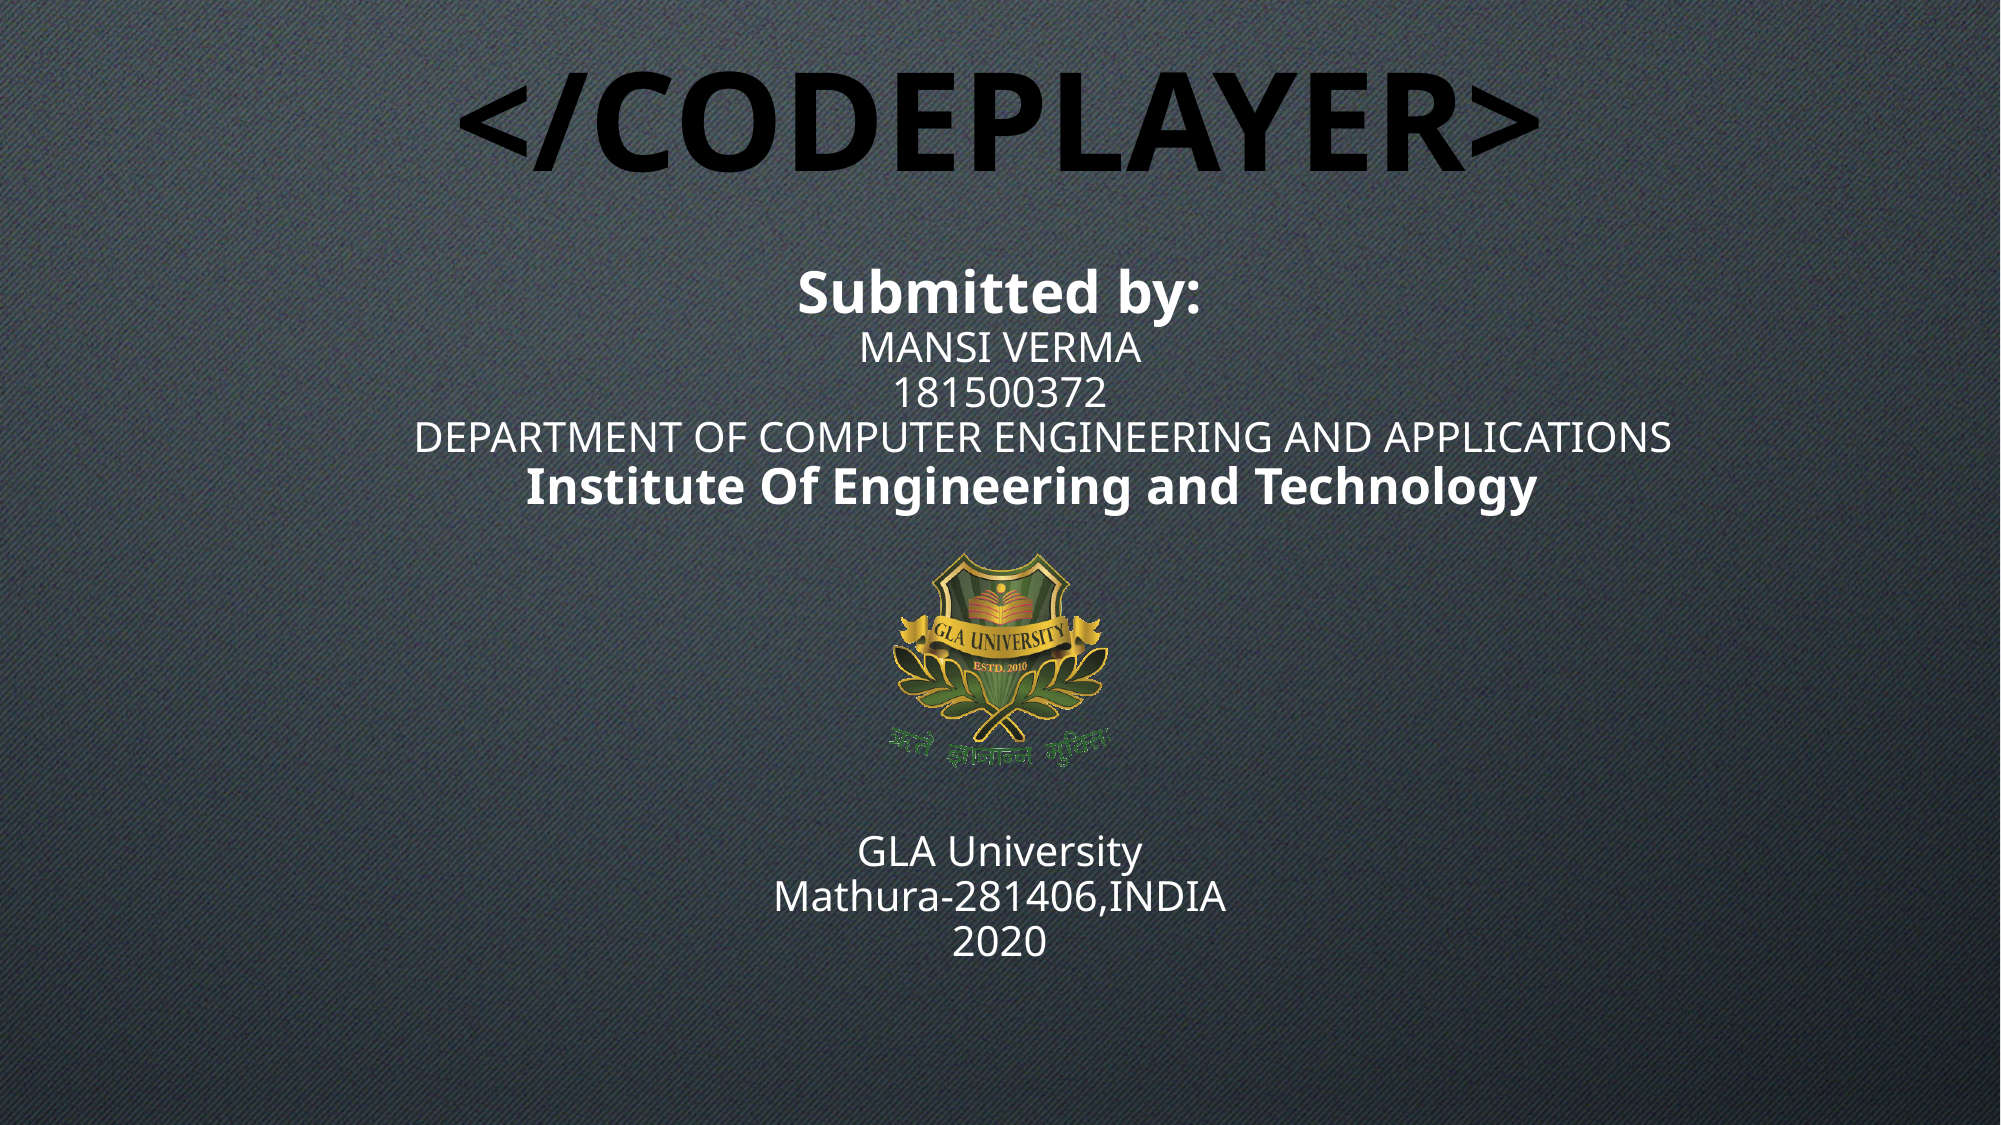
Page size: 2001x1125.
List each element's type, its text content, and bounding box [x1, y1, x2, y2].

title </CODEPLAYER> Submitted by: MANSI VERMA 181500372 DEPARTMENT OF COMPUTER ENGINEERING AND APPLICATIONS Institute Of Engineering and Technology GLA University Mathura-281406,INDIA 2020 [137, 20, 1863, 1023]
picture [0, 0, 2001, 1125]
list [889, 552, 1111, 768]
